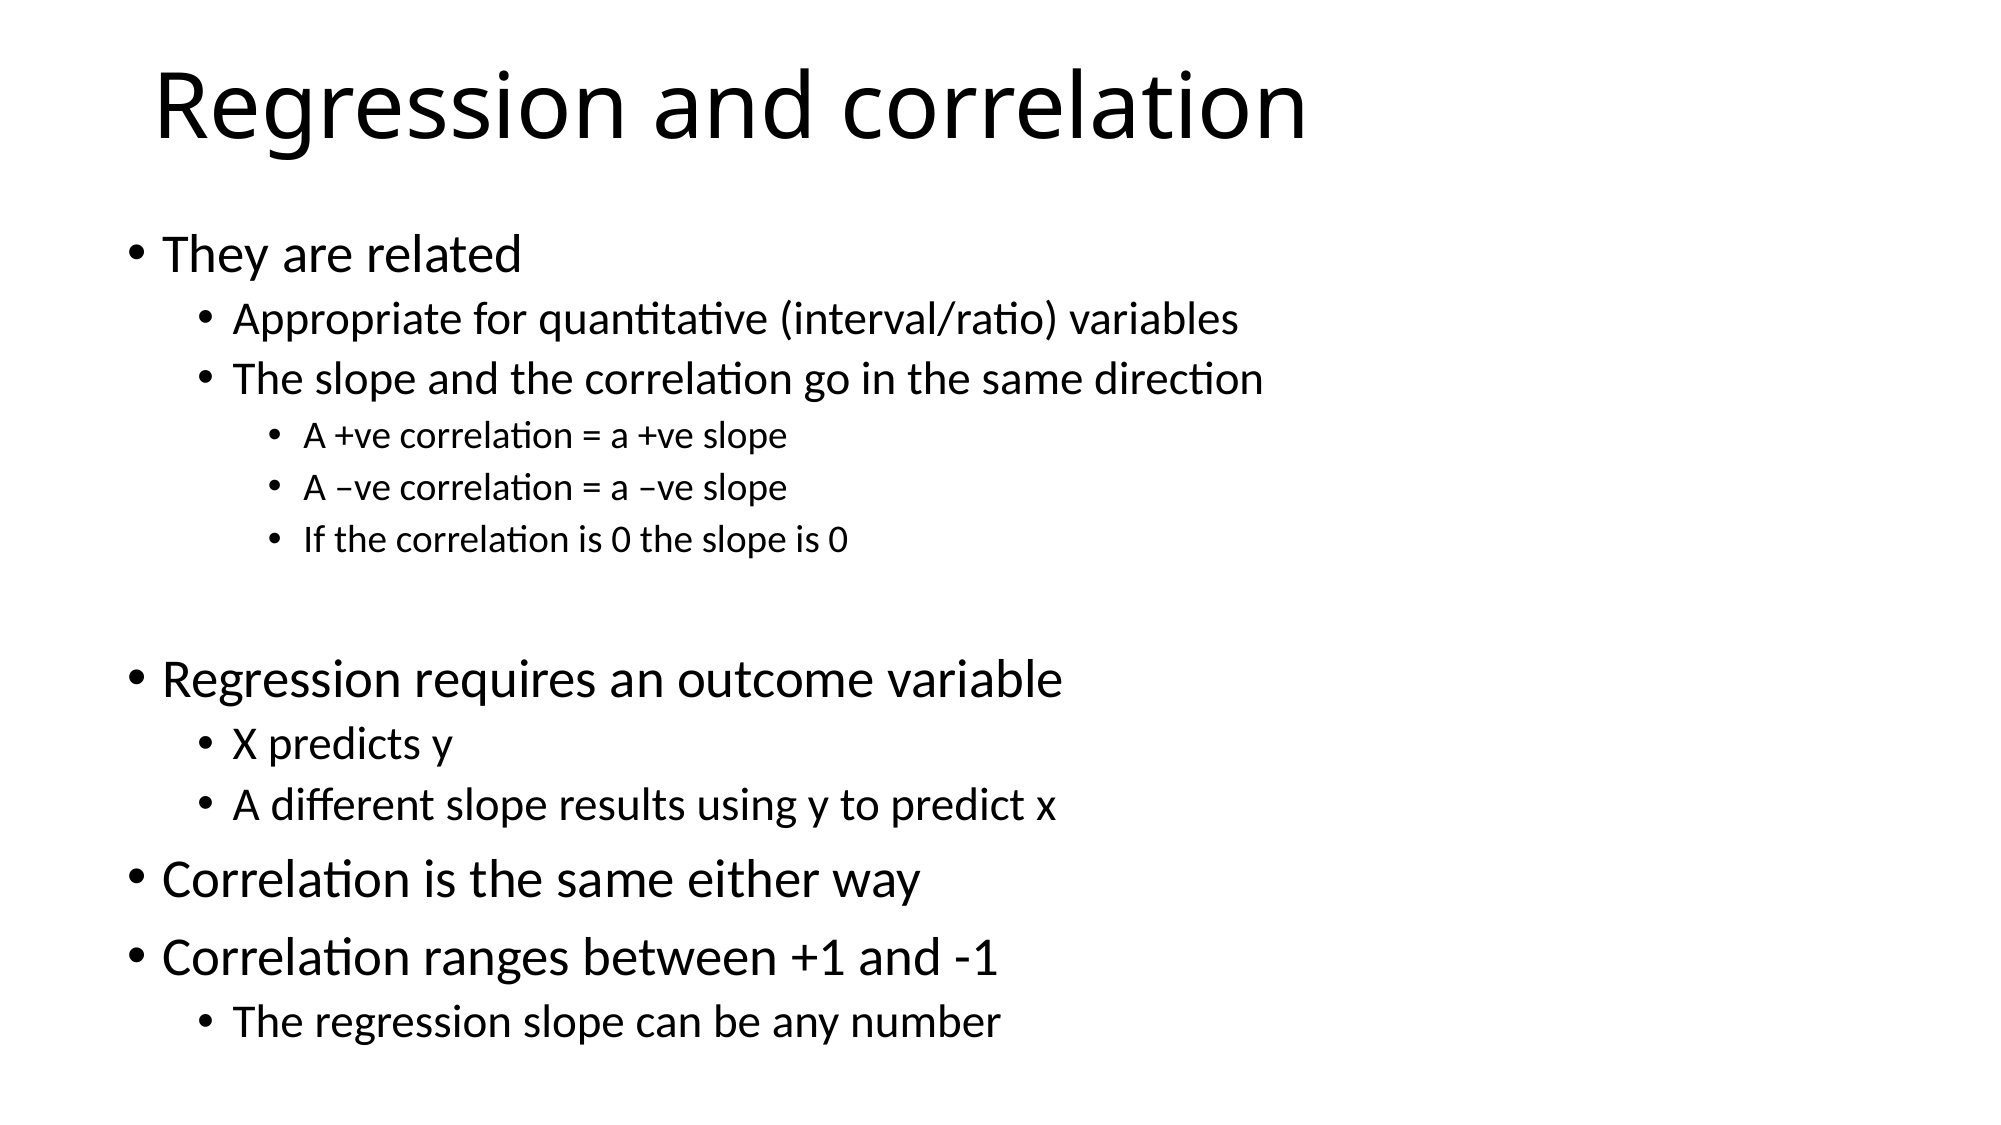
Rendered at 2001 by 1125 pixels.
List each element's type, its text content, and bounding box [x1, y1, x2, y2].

list They are related Appropriate for quantitative (interval/ratio) variables The slope and the correlation go in the same direction A +ve correlation = a +ve slope A –ve correlation = a –ve slope If the correlation is 0 the slope is 0 Regression requires an outcome variable X predicts y A different slope results using y to predict x Correlation is the same either way Correlation ranges between +1 and -1 The regression slope can be any number [112, 217, 1943, 1058]
title Regression and correlation [137, 0, 1863, 217]
